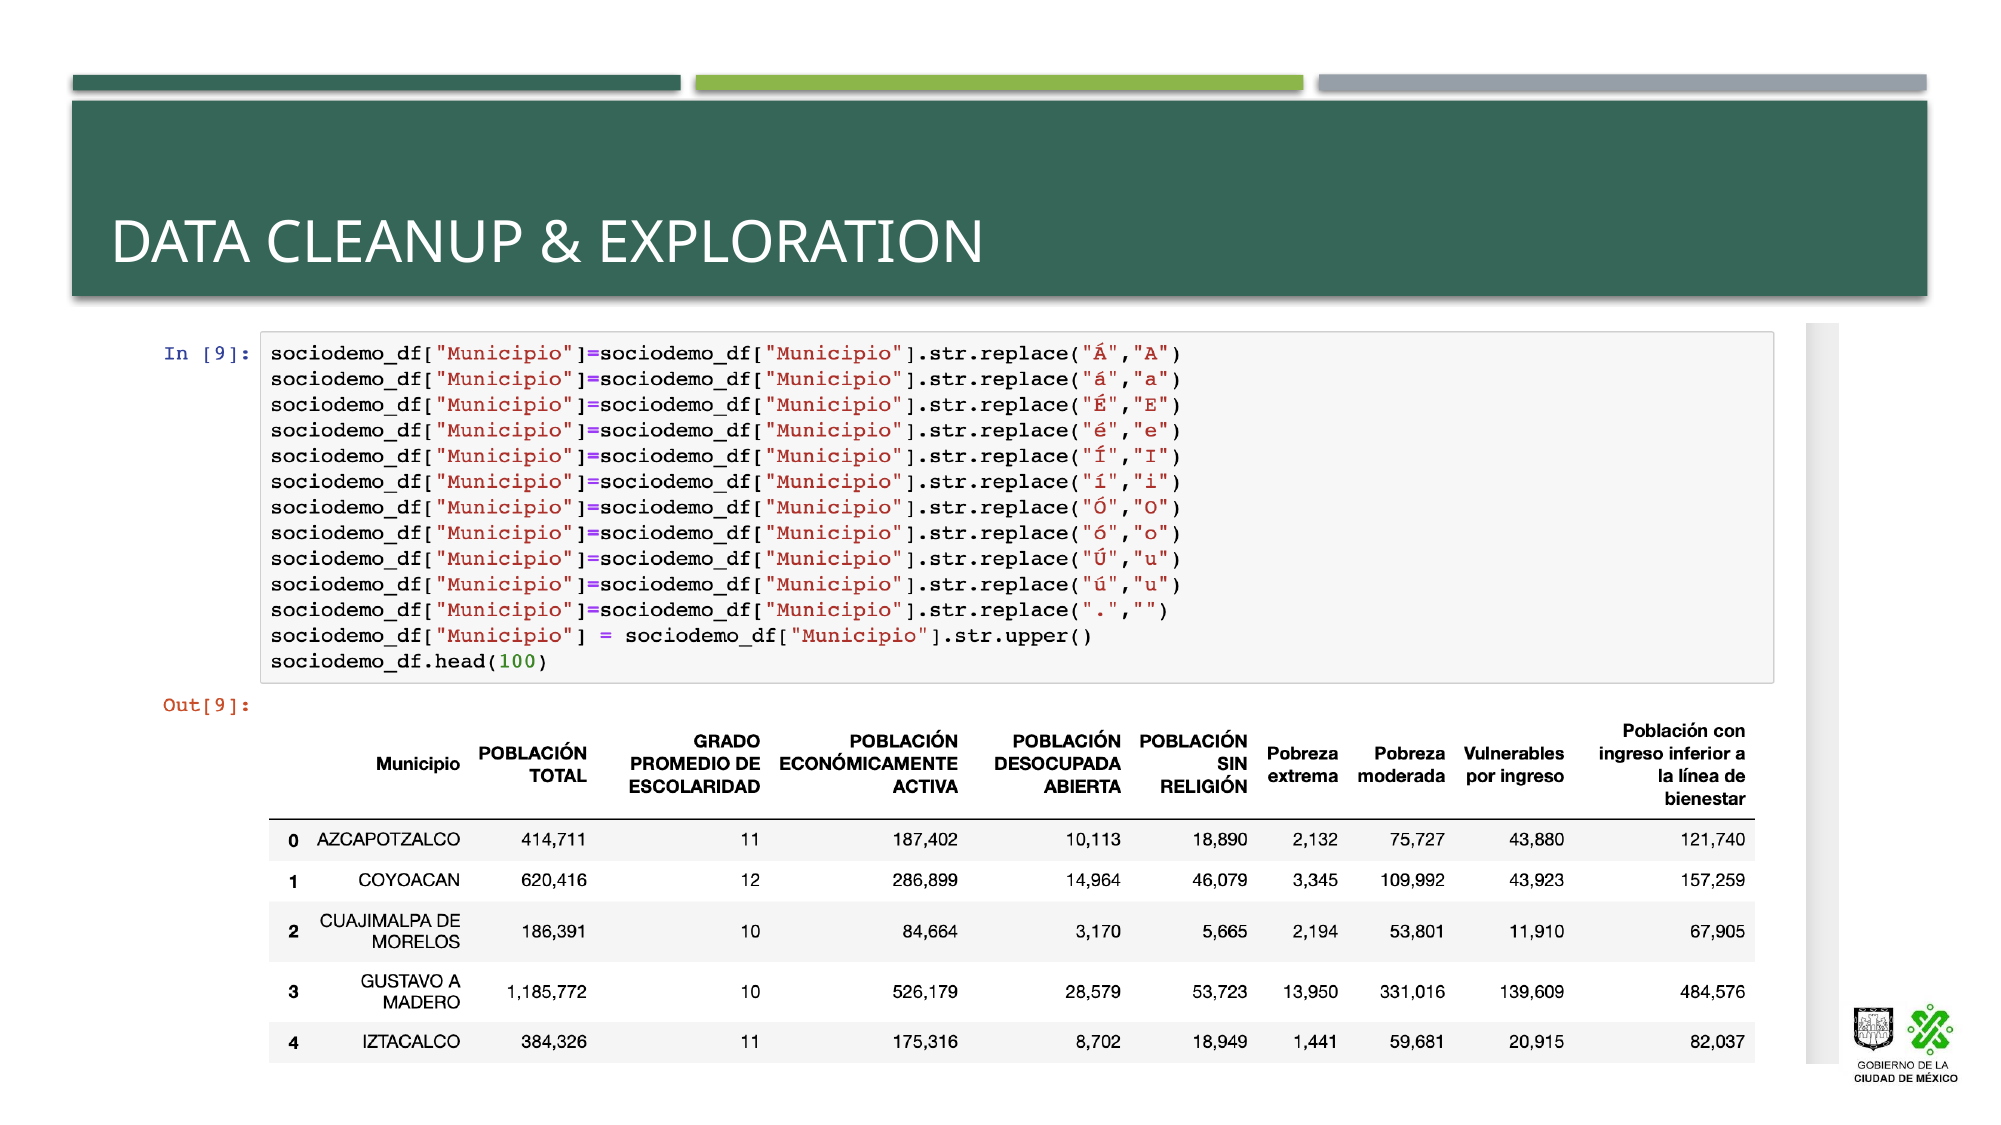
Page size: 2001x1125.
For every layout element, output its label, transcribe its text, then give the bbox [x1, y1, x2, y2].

title Data Cleanup & Exploration [95, 115, 1905, 282]
picture [94, 323, 1972, 1110]
